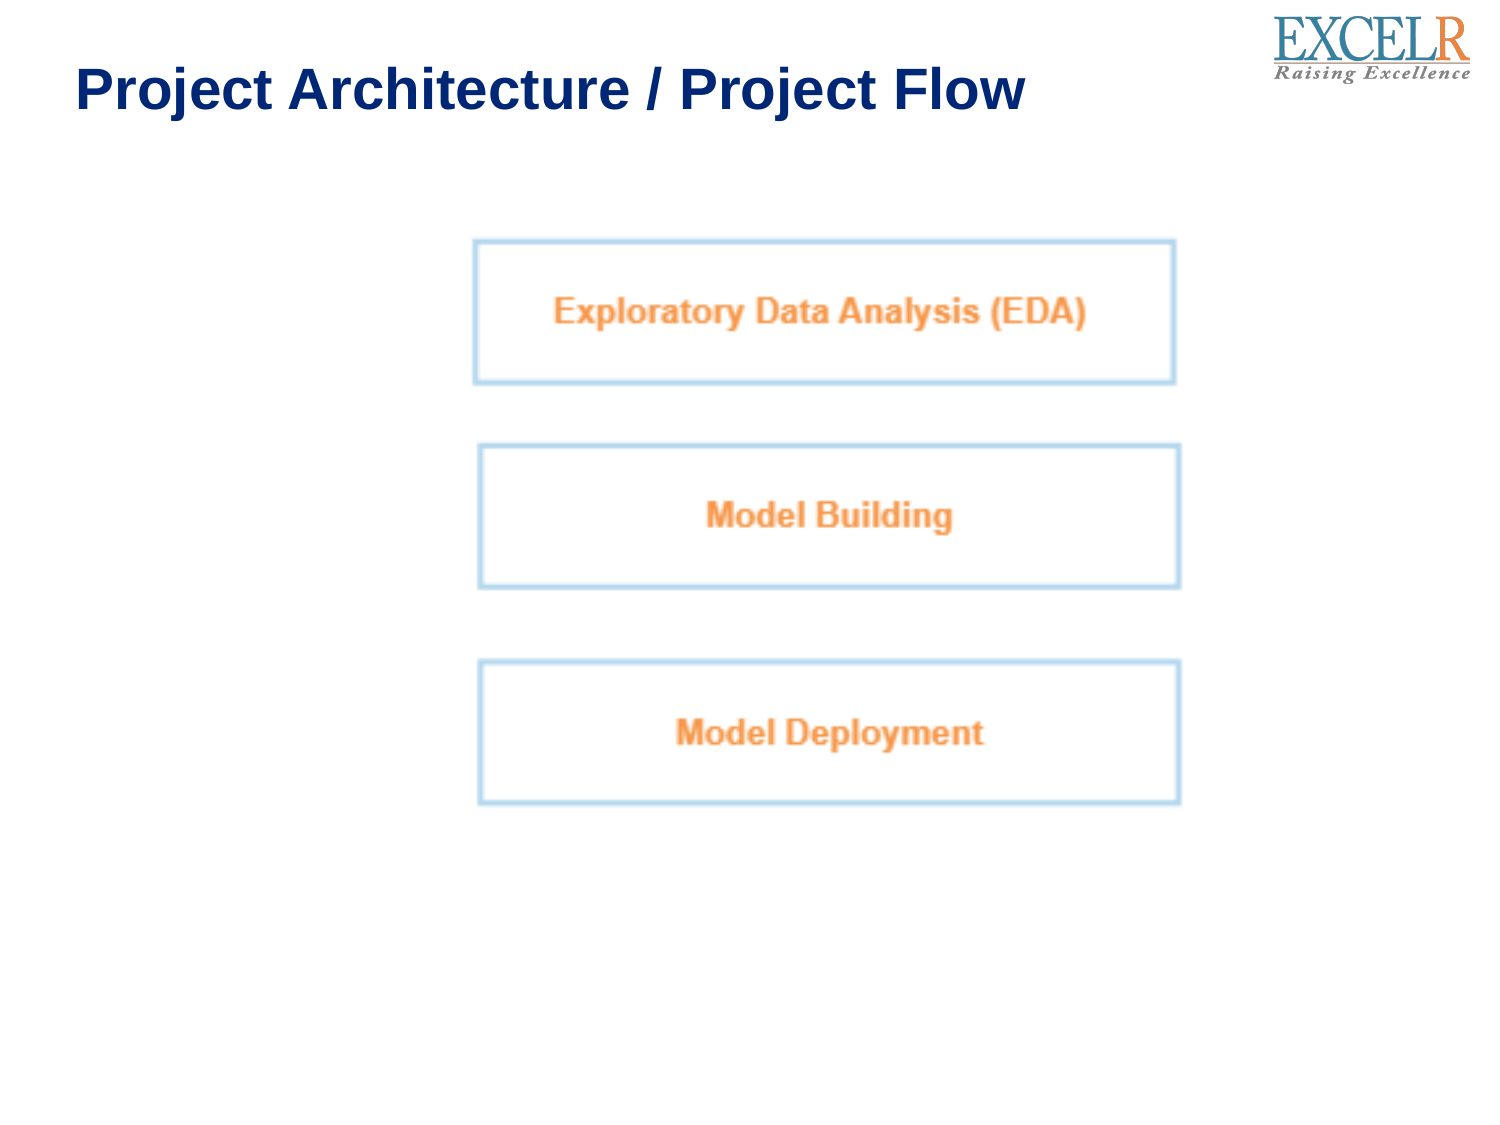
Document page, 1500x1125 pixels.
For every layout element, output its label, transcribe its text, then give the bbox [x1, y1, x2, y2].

picture [389, 201, 1251, 853]
picture [1274, 16, 1470, 85]
text_box Project Architecture / Project Flow [60, 43, 1068, 129]
